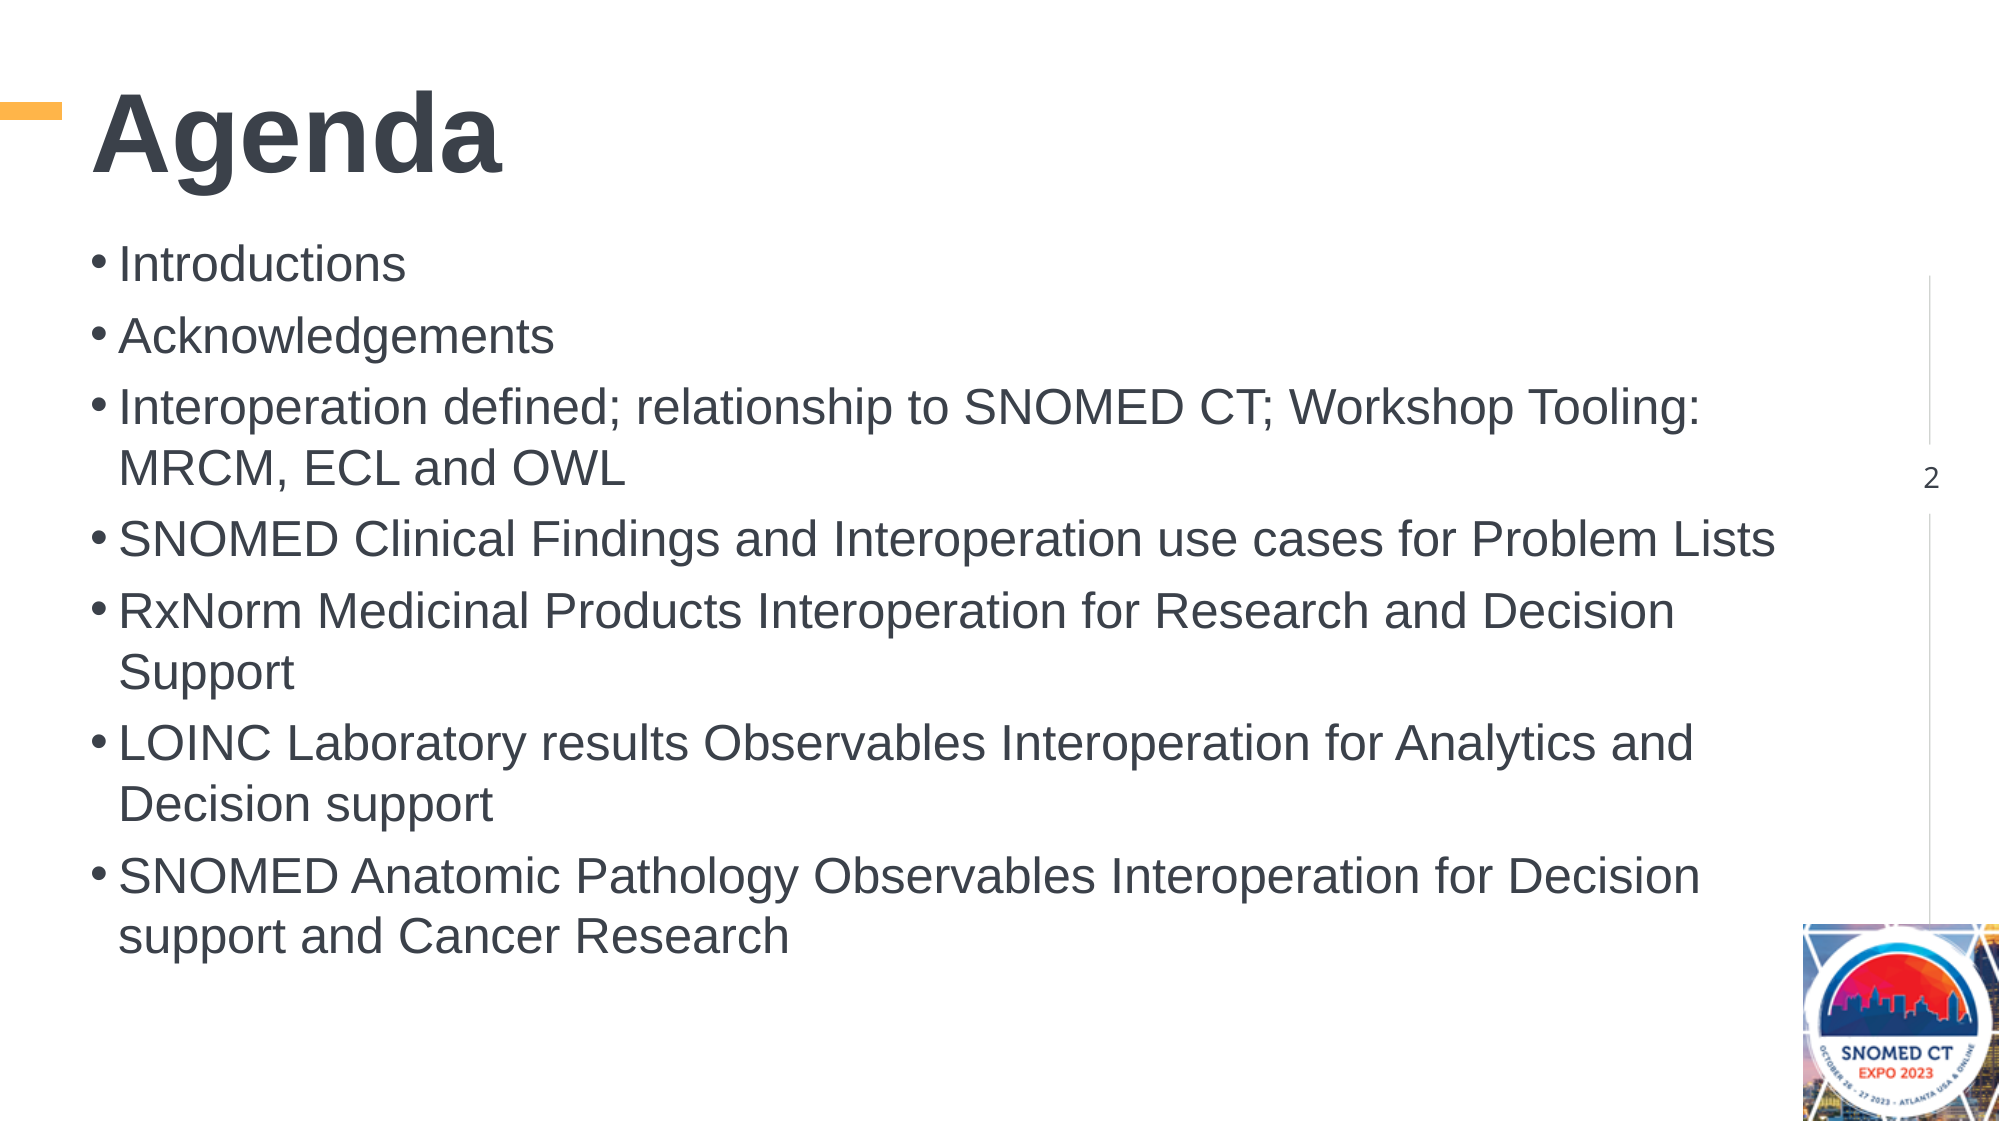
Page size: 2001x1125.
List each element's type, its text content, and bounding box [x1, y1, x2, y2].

subtitle Introductions Acknowledgements Interoperation defined; relationship to SNOMED CT; Workshop Tooling: MRCM, ECL and OWL SNOMED Clinical Findings and Interoperation use cases for Problem Lists RxNorm Medicinal Products Interoperation for Research and Decision Support LOINC Laboratory results Observables Interoperation for Analytics and Decision support SNOMED Anatomic Pathology Observables Interoperation for Decision support and Cancer Research [75, 223, 1851, 974]
title Agenda [75, 60, 1271, 197]
picture [1803, 924, 2000, 1125]
